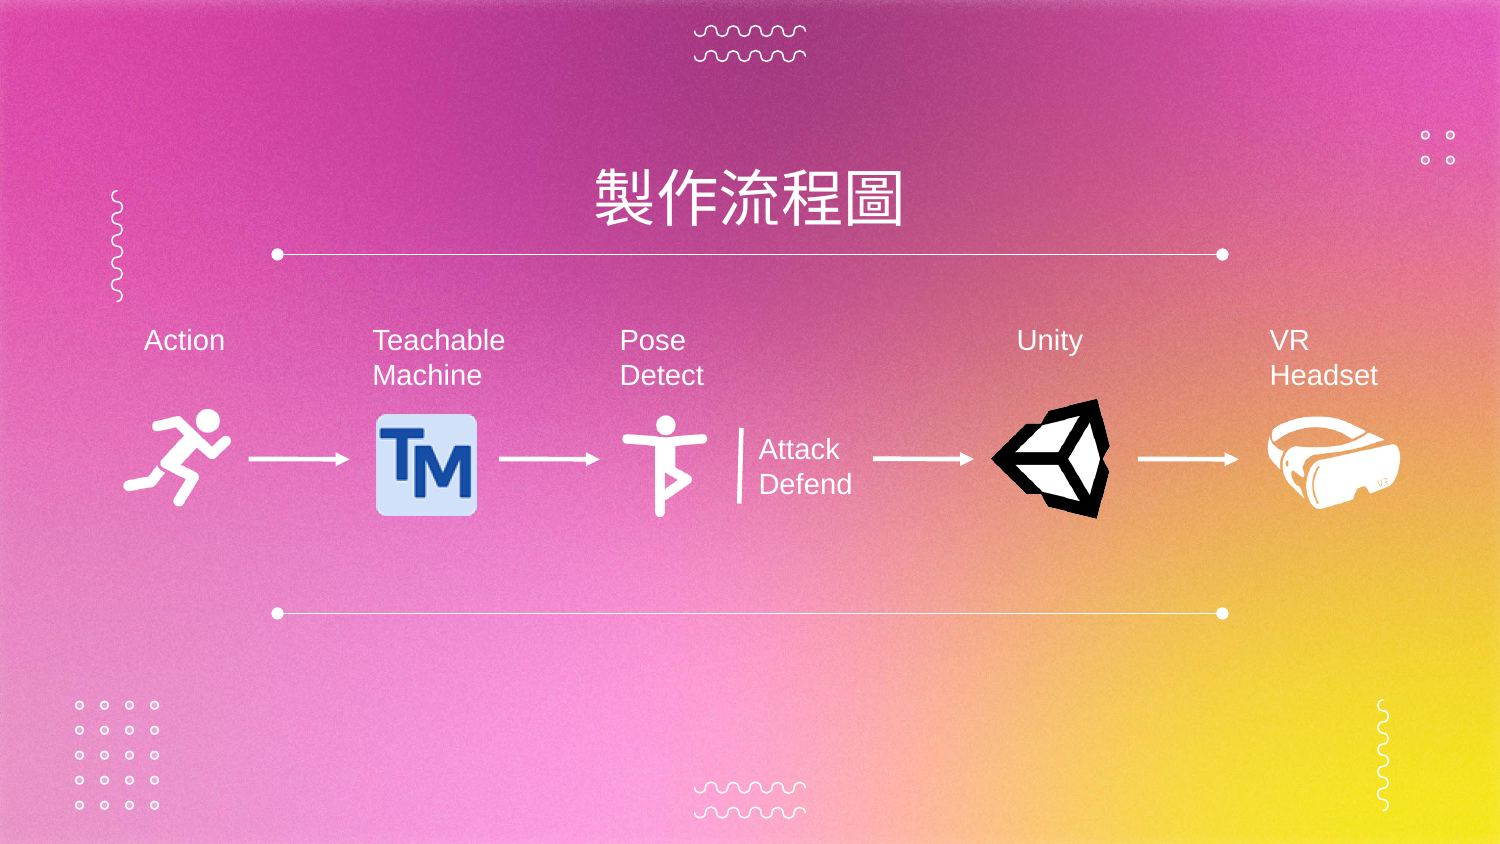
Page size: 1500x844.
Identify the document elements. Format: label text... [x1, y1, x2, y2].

text_box Attack Defend [743, 415, 931, 516]
picture [0, 0, 1500, 844]
text_box 製作流程圖 [116, 163, 1383, 230]
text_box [738, 427, 742, 504]
text_box Action [128, 306, 249, 372]
text_box Pose Detect [604, 306, 792, 407]
text_box Teachable Machine [357, 306, 545, 407]
text_box Unity [1001, 306, 1122, 372]
text_box VR Headset [1254, 306, 1442, 407]
